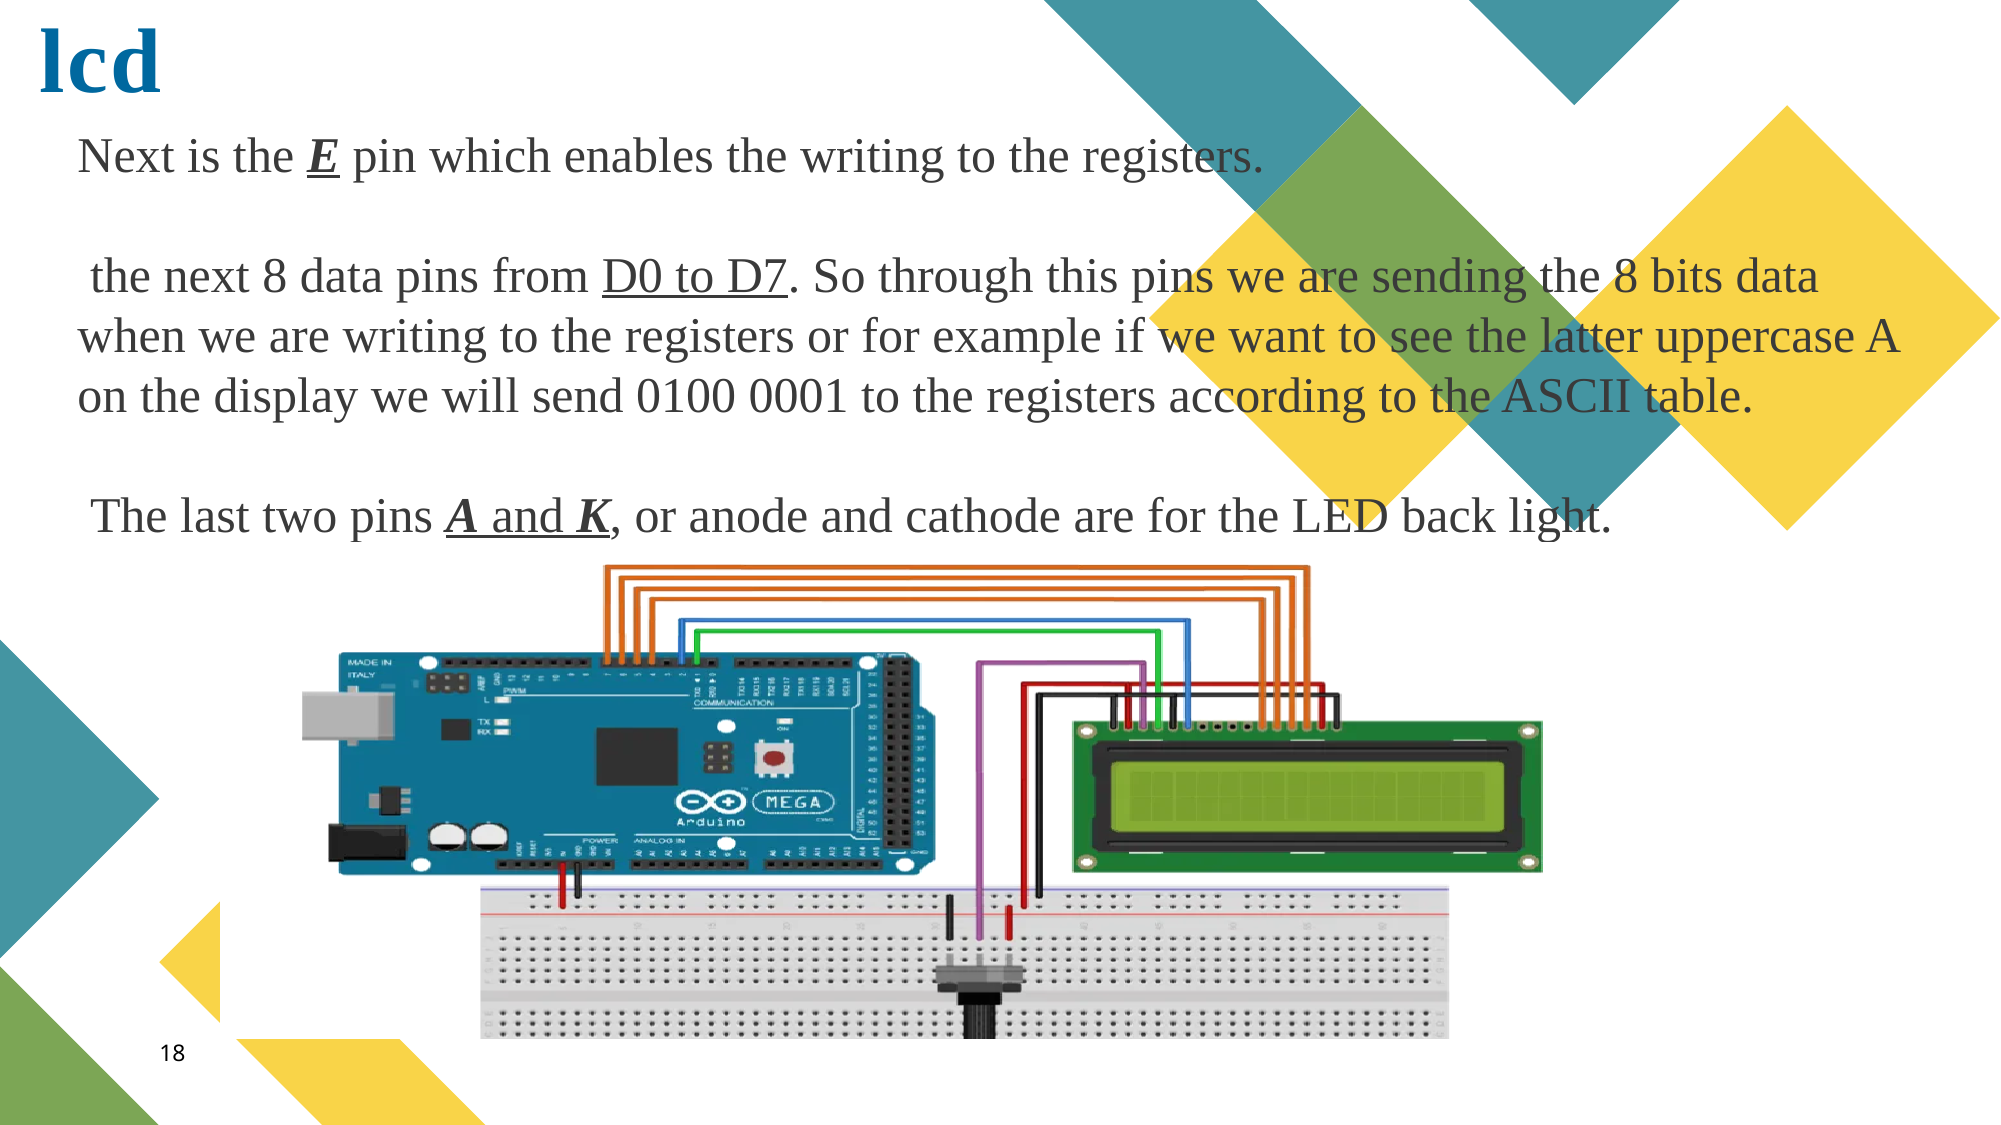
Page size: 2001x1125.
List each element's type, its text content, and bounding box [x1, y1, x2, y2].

text_box Next is the E pin which enables the writing to the registers. the next 8 data pins from D0 to D7. So through this pins we are sending the 8 bits data when we are writing to the registers or for example if we want to see the latter uppercase A on the display we will send 0100 0001 to the registers according to the ASCII table. The last two pins A and K, or anode and cathode are for the LED back light. [62, 114, 1938, 543]
picture [220, 542, 1569, 1039]
slide_number 18 [159, 1038, 246, 1080]
title lcd [39, 12, 644, 113]
